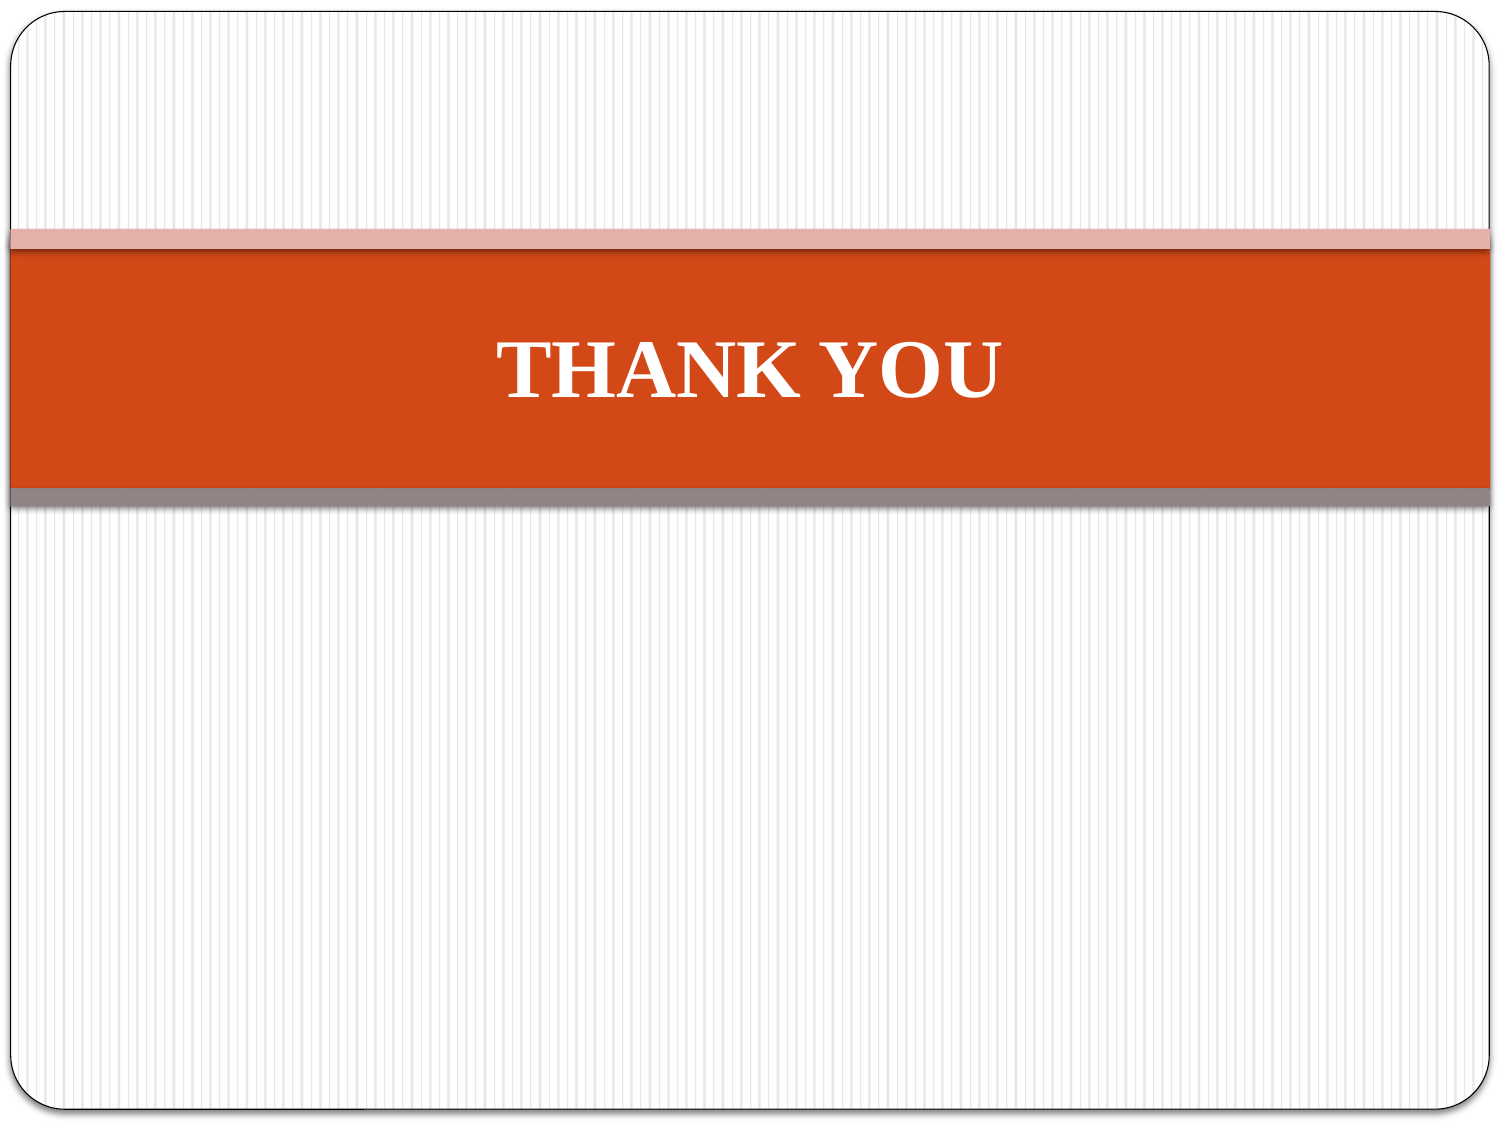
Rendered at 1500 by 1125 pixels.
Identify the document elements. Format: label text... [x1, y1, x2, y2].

title THANK YOU [75, 247, 1425, 489]
